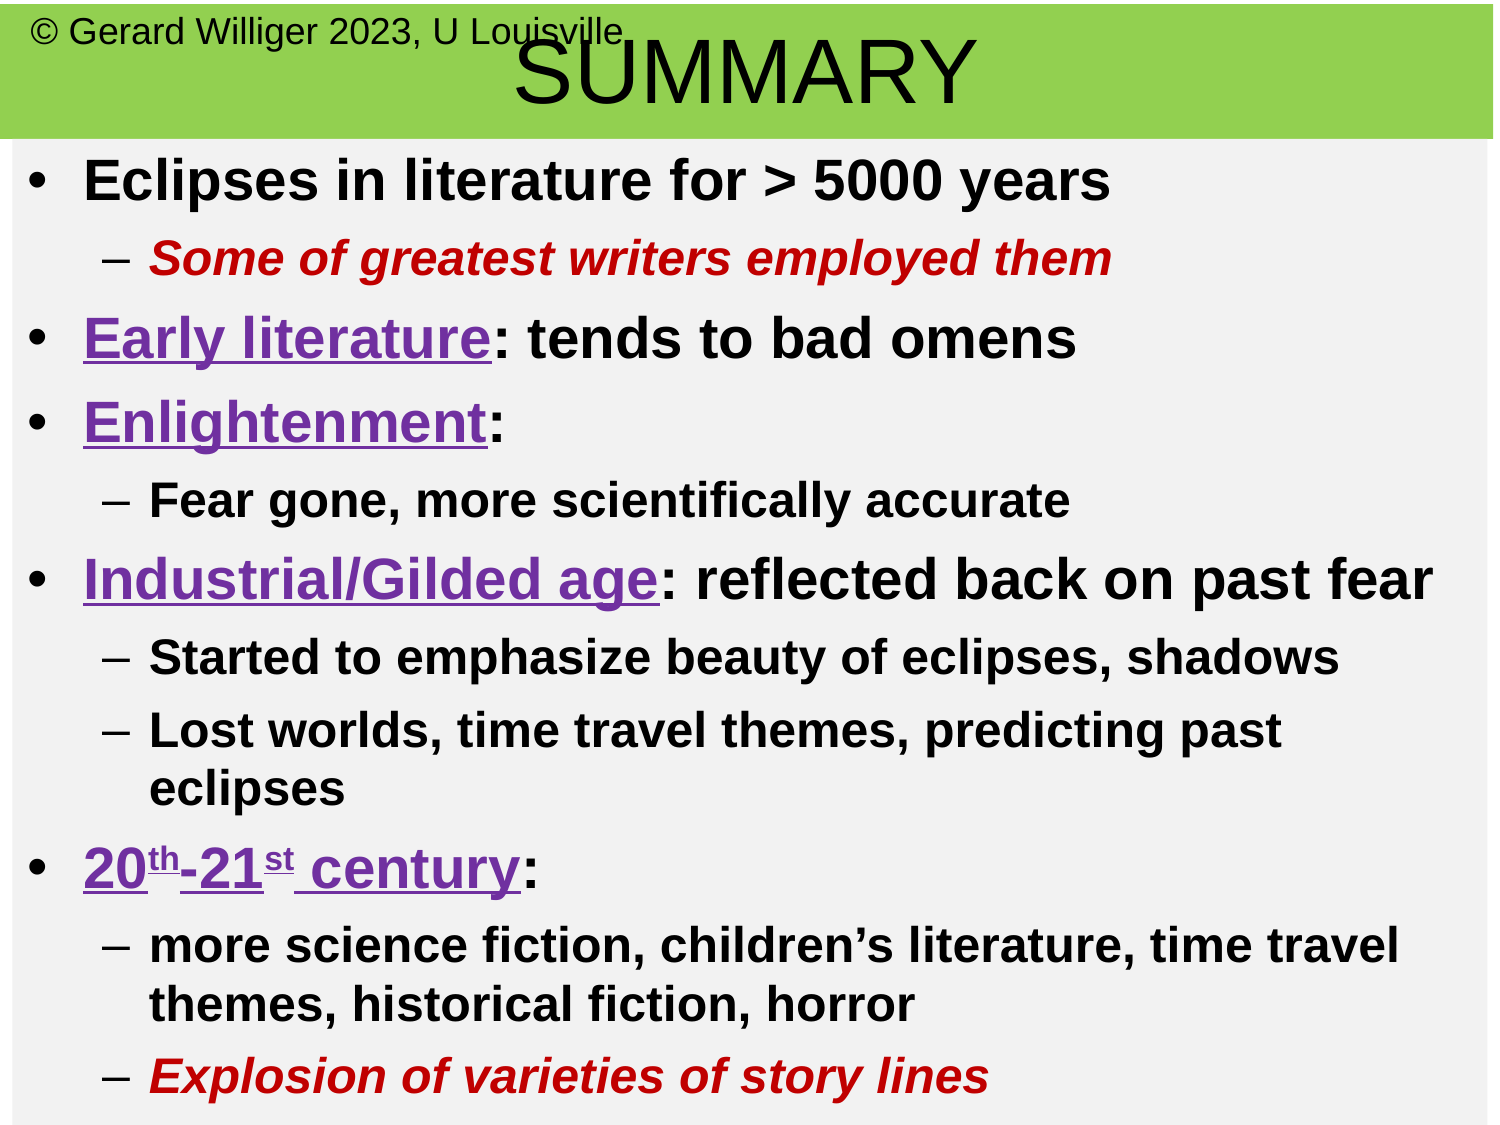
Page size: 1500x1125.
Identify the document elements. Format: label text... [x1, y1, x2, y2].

list Eclipses in literature for > 5000 years Some of greatest writers employed them Early literature: tends to bad omens Enlightenment: Fear gone, more scientifically accurate Industrial/Gilded age: reflected back on past fear Started to emphasize beauty of eclipses, shadows Lost worlds, time travel themes, predicting past eclipses 20th-21st century: more science fiction, children’s literature, time travel themes, historical fiction, horror Explosion of varieties of story lines [12, 138, 1488, 1125]
title SUMMARY [0, 4, 1494, 139]
text_box © Gerard Williger 2023, U Louisville [15, 0, 639, 60]
